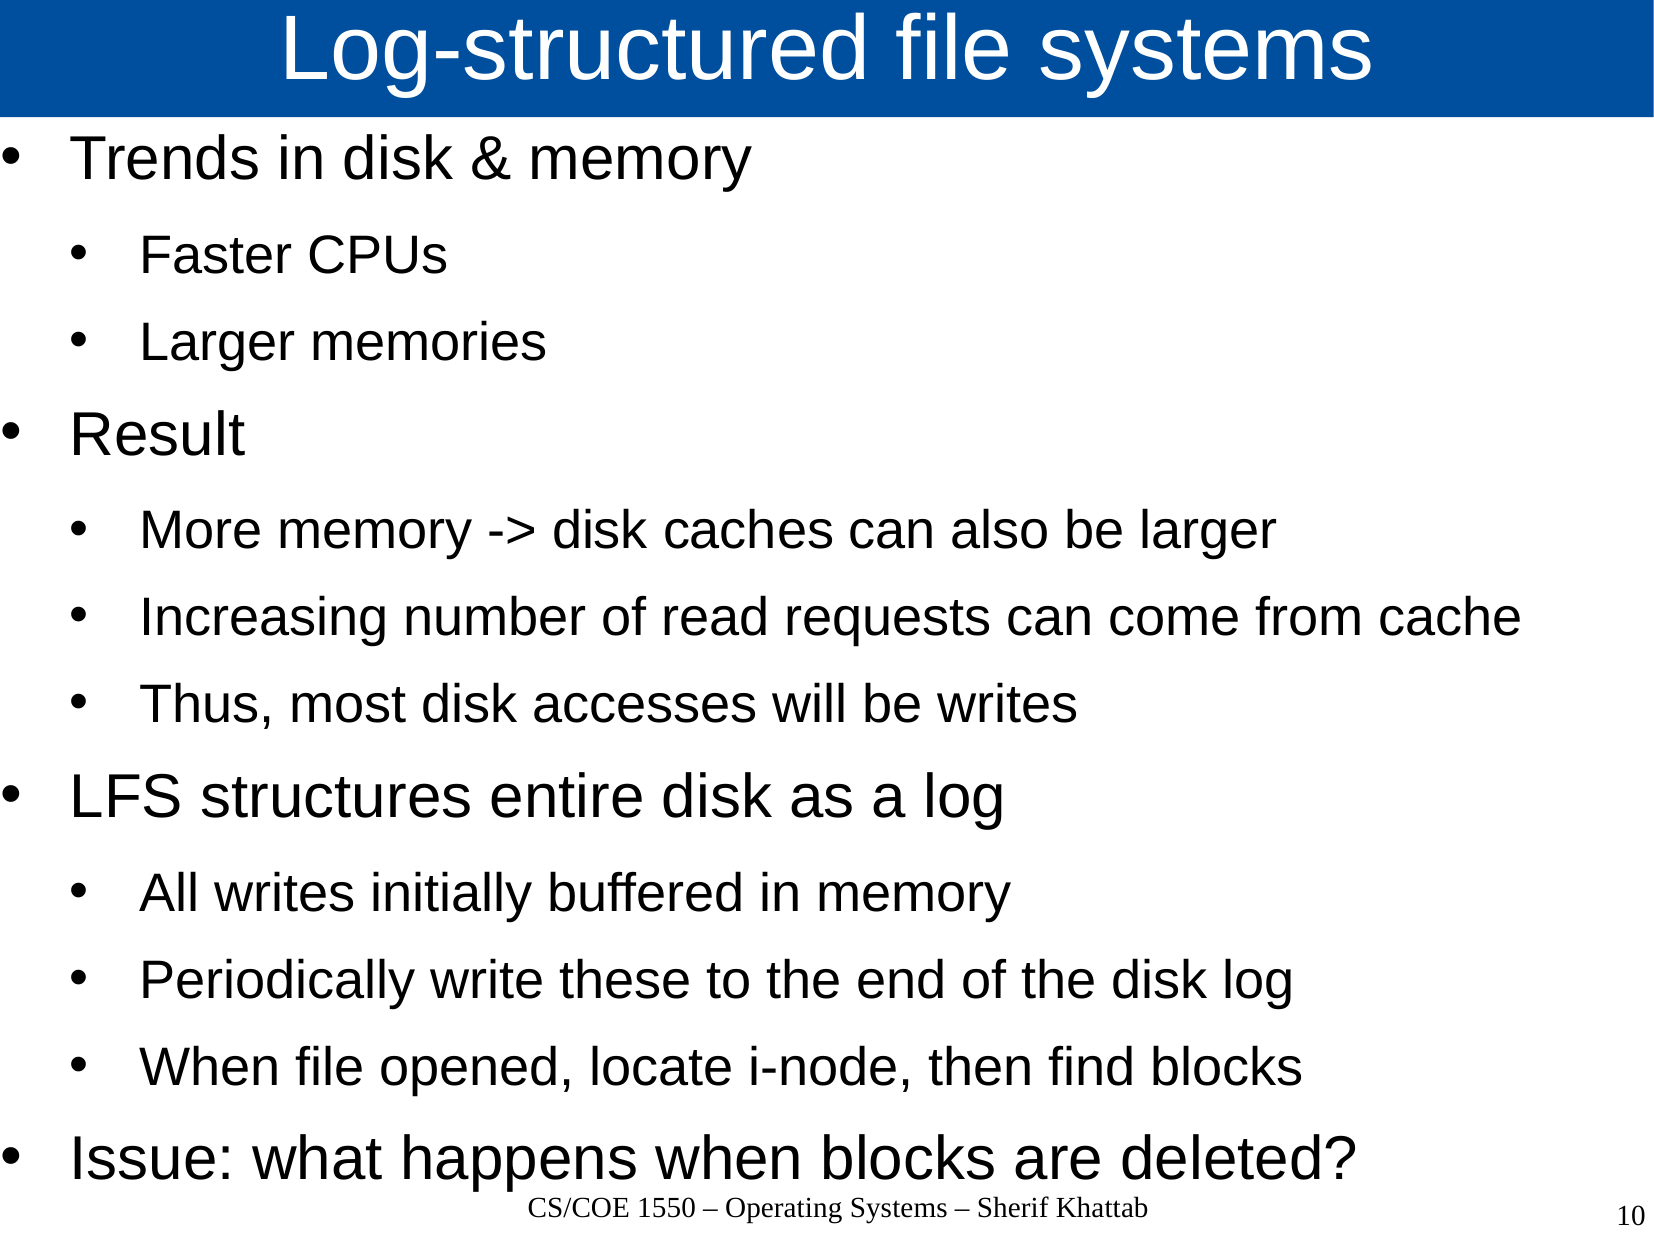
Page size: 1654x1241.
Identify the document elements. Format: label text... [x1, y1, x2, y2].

title Log-structured file systems [0, 0, 1654, 117]
list Trends in disk & memory Faster CPUs Larger memories Result More memory -> disk caches can also be larger Increasing number of read requests can come from cache Thus, most disk accesses will be writes LFS structures entire disk as a log All writes initially buffered in memory Periodically write these to the end of the disk log When file opened, locate i-node, then find blocks Issue: what happens when blocks are deleted? [0, 117, 1654, 1195]
footer CS/COE 1550 – Operating Systems – Sherif Khattab [460, 1190, 1217, 1241]
slide_number 10 [1265, 1198, 1647, 1241]
